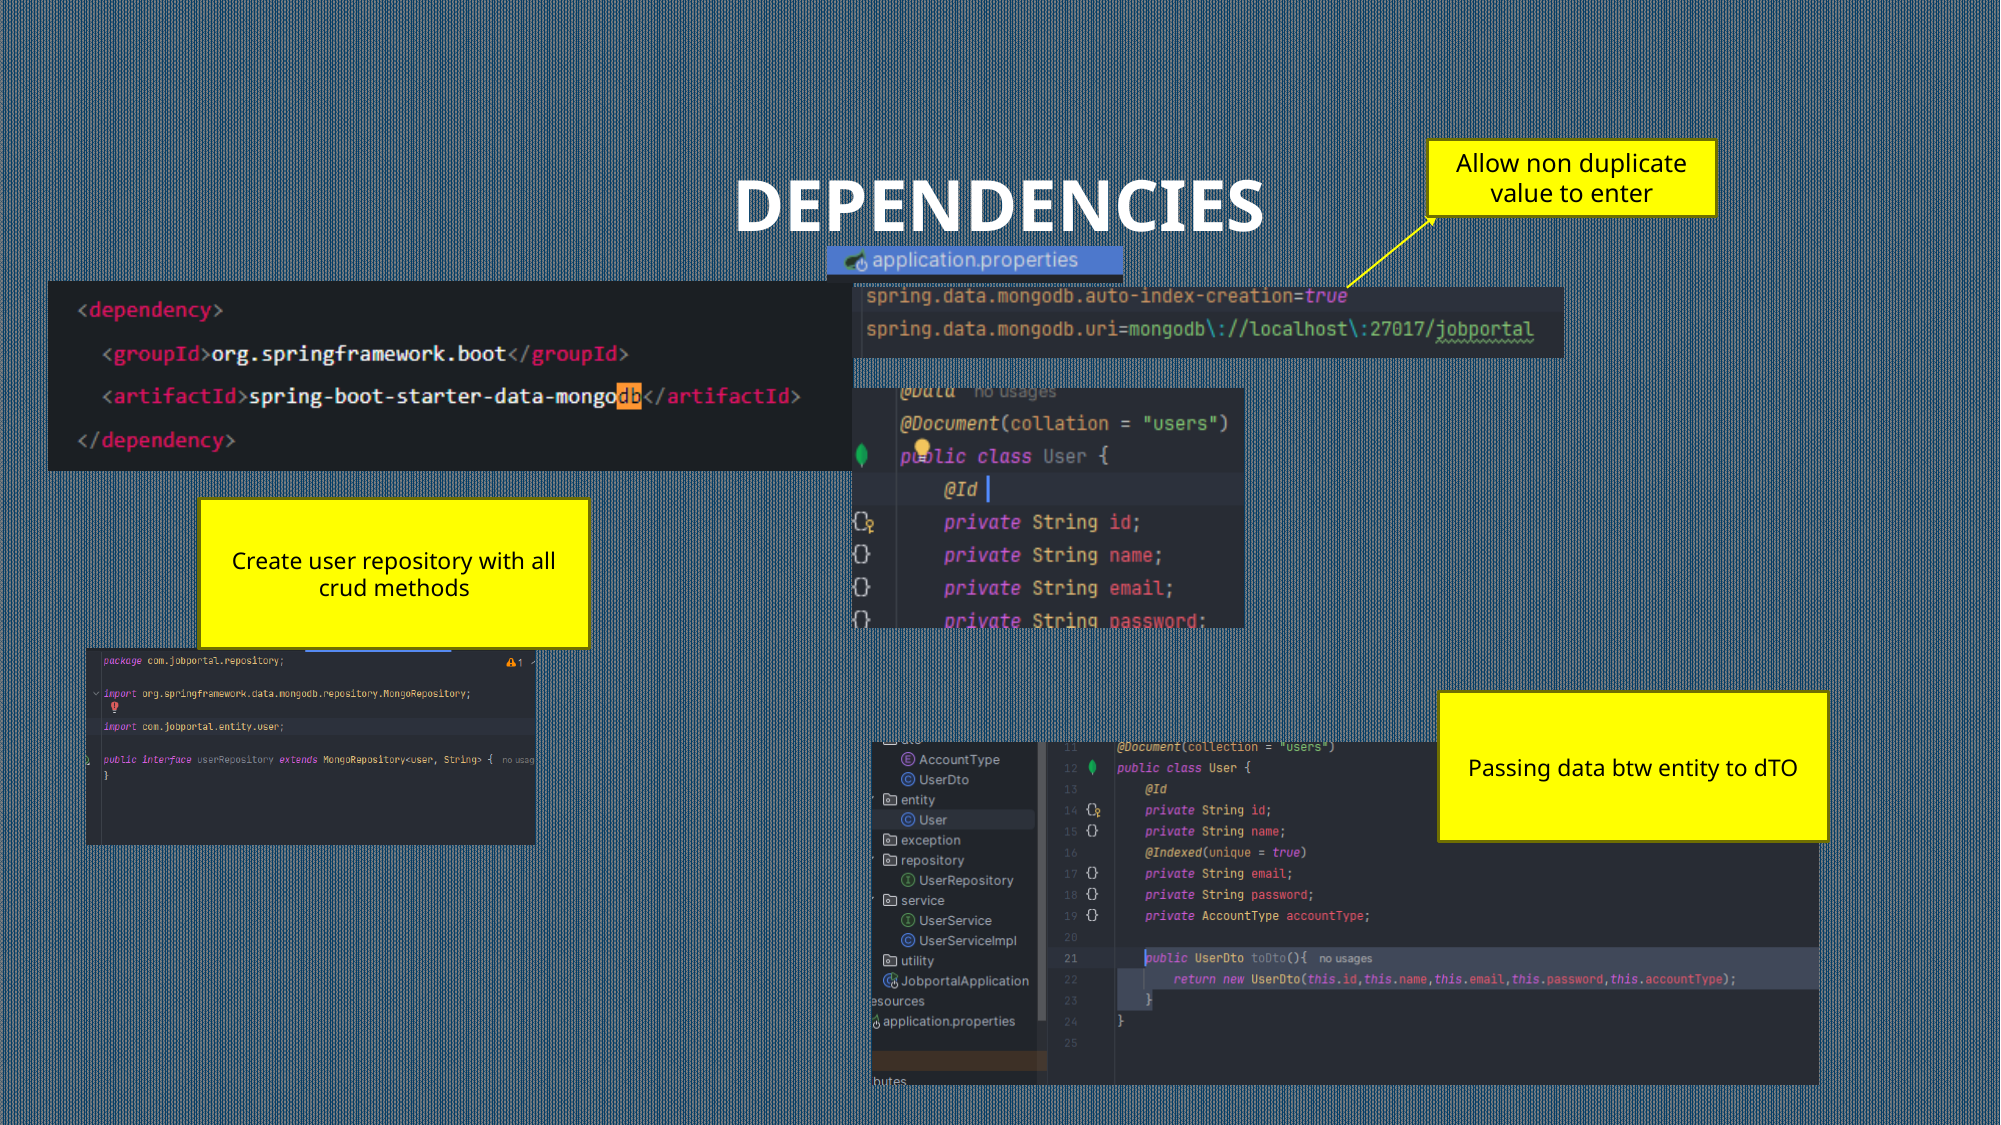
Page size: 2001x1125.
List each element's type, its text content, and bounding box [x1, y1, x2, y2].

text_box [1346, 212, 1439, 289]
text_box Passing data btw entity to dTO [1437, 690, 1830, 843]
picture [852, 287, 1565, 359]
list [47, 280, 854, 471]
picture [86, 648, 535, 846]
picture [852, 388, 1244, 629]
title dependencies [149, 99, 1849, 318]
text_box Create user repository with all crud methods [197, 497, 591, 650]
picture [872, 741, 1819, 1086]
picture [827, 245, 1124, 283]
text_box Allow non duplicate value to enter [1426, 138, 1718, 218]
